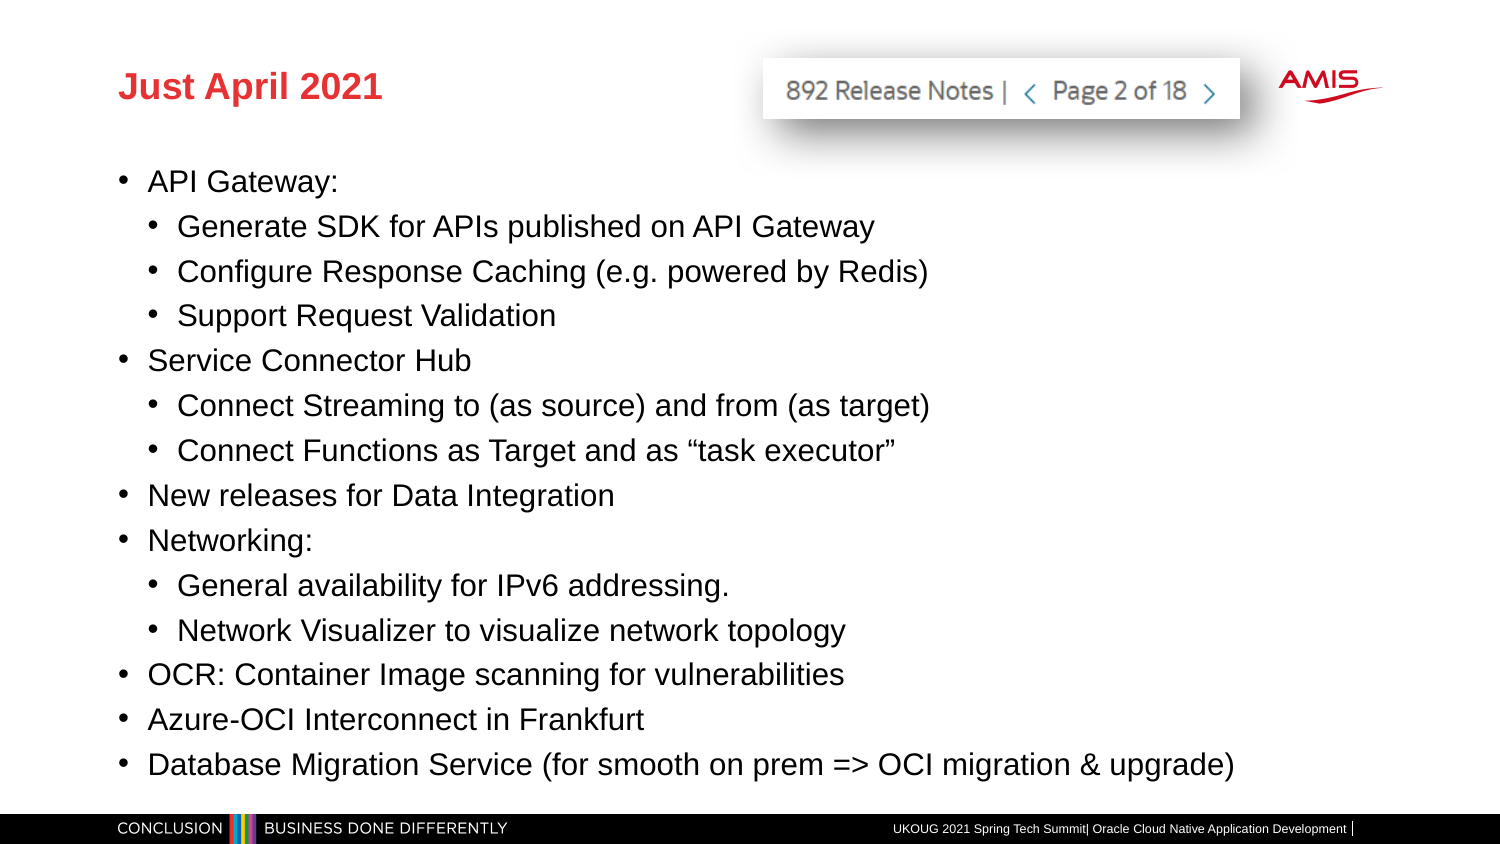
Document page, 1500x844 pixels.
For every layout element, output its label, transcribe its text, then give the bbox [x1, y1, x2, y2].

picture [239, 814, 1500, 844]
list API Gateway: Generate SDK for APIs published on API Gateway Configure Response Caching (e.g. powered by Redis) Support Request Validation Service Connector Hub Connect Streaming to (as source) and from (as target) Connect Functions as Target and as “task executor” New releases for Data Integration Networking: General availability for IPv6 addressing. Network Visualizer to visualize network topology OCR: Container Image scanning for vulnerabilities Azure-OCI Interconnect in Frankfurt Database Migration Service (for smooth on prem => OCI migration & upgrade) [118, 153, 1249, 774]
picture [763, 58, 1388, 119]
title Just April 2021 [118, 47, 780, 130]
picture [0, 814, 236, 844]
footer UKOUG 2021 Spring Tech Summit| Oracle Cloud Native Application Development [814, 820, 1347, 839]
